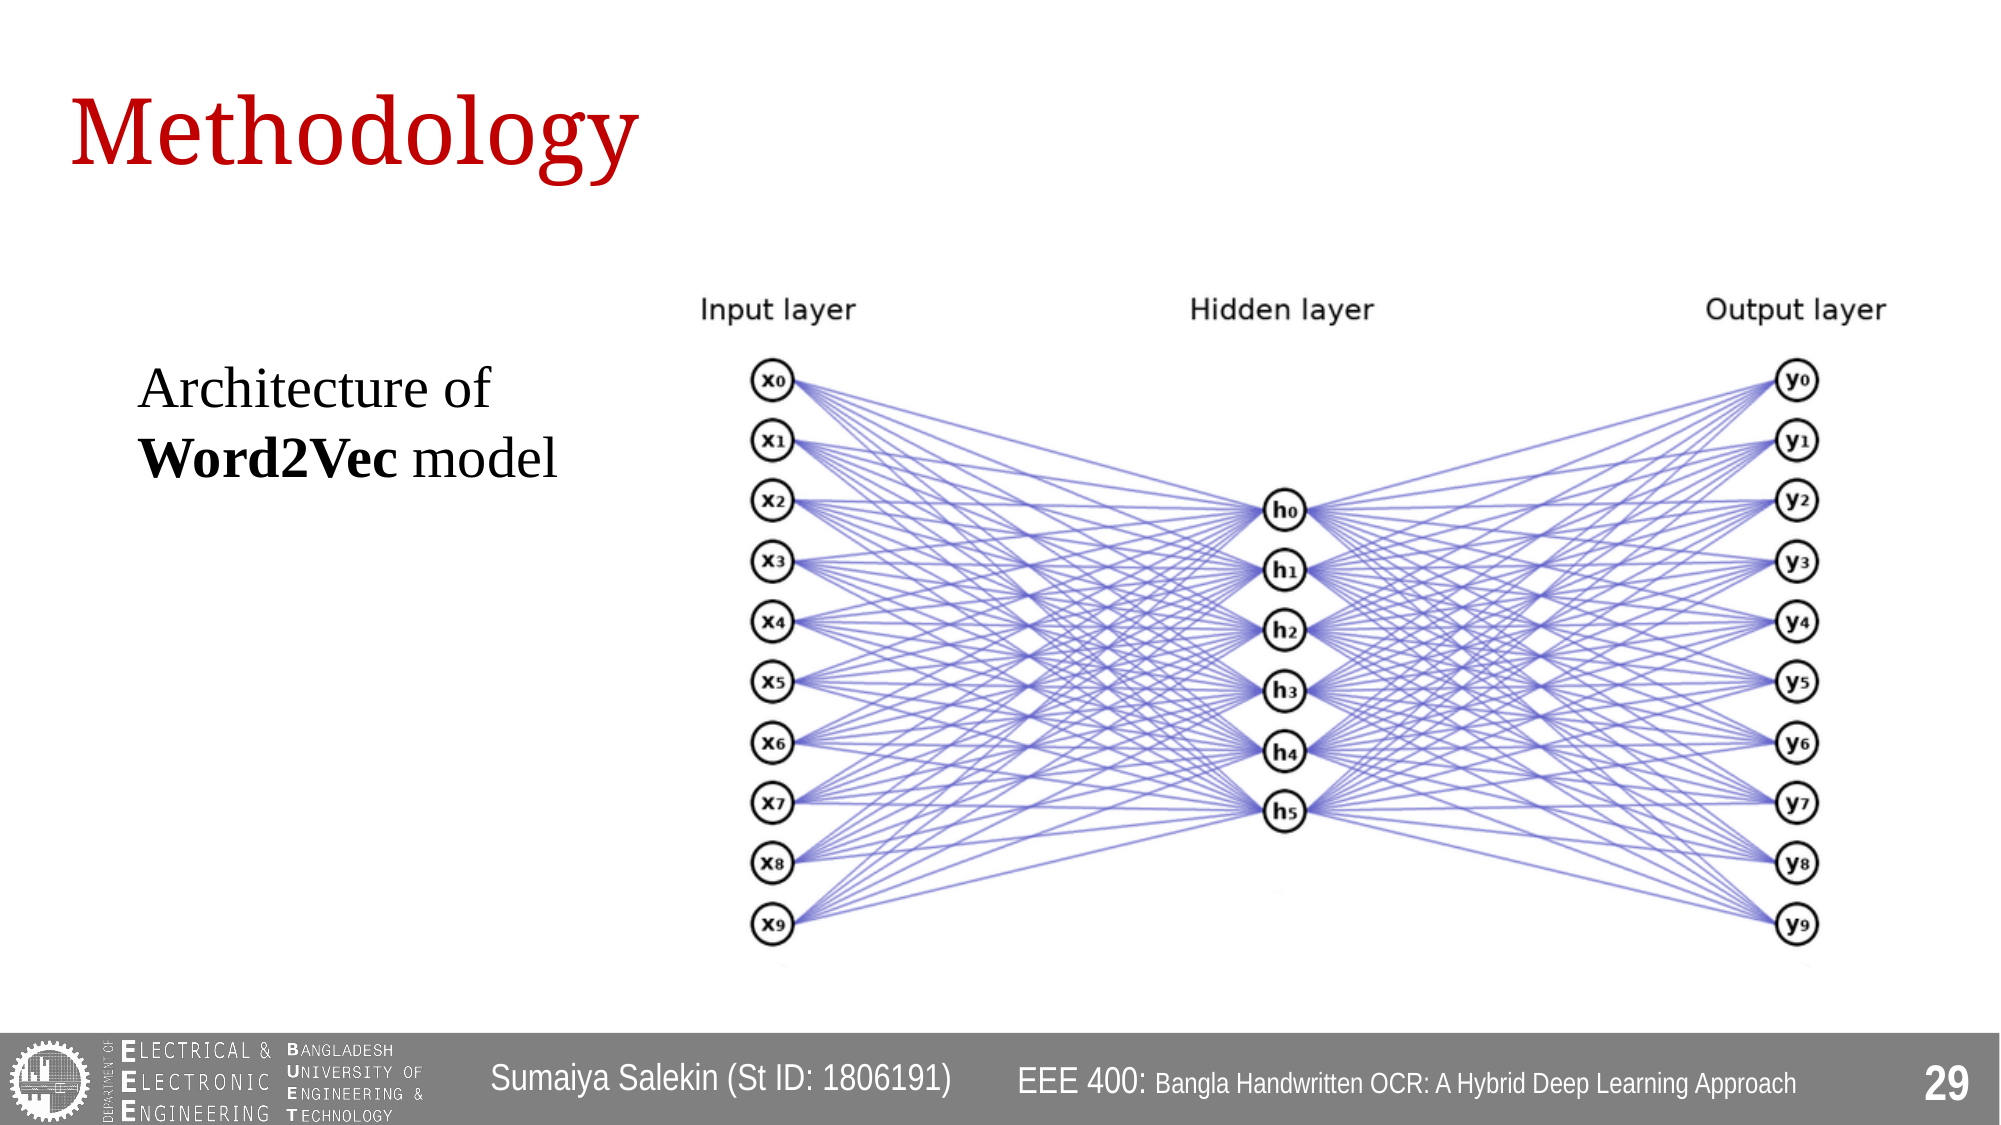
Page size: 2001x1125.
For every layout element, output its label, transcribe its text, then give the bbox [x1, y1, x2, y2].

footer EEE 400: Bangla Handwritten OCR: A Hybrid Deep Learning Approach [981, 1048, 1833, 1119]
slide_number Sumaiya Salekin (St ID: 1806191) [475, 1045, 1037, 1119]
slide_number 29 [1874, 1049, 1985, 1119]
picture [8, 1039, 437, 1123]
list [620, 249, 1949, 991]
title Methodology [54, 75, 1949, 195]
text_box Architecture of Word2Vec model [123, 341, 592, 497]
